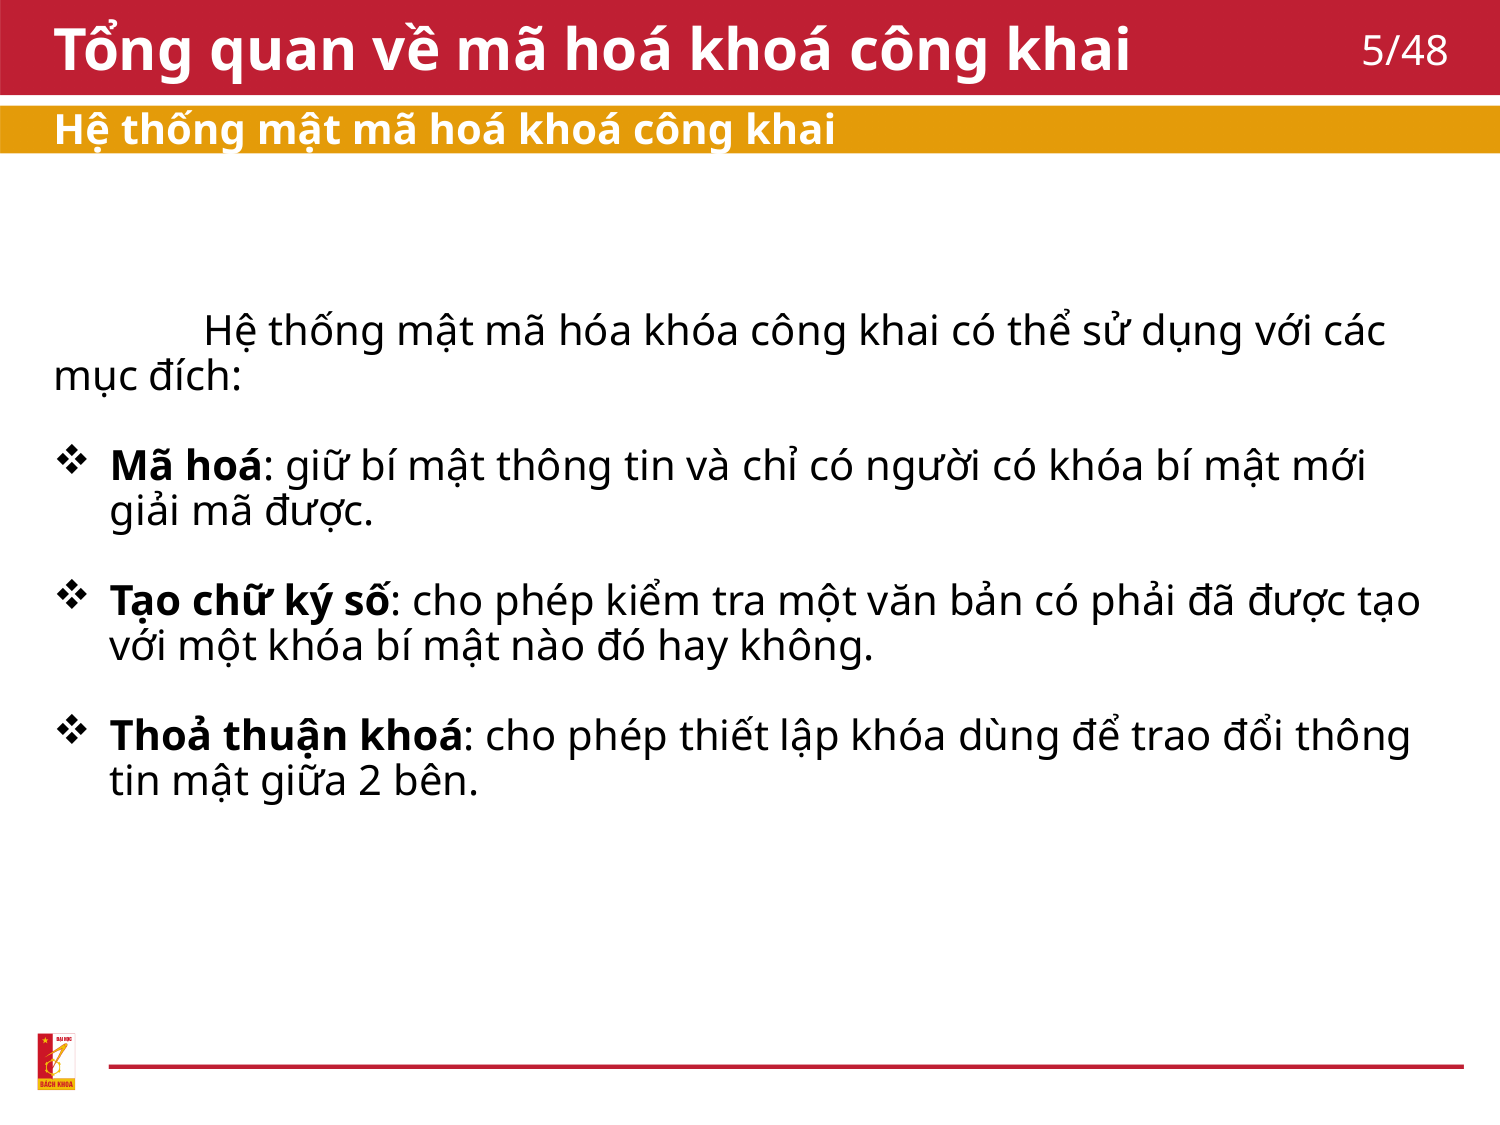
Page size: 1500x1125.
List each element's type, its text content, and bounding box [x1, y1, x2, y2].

text_box Hệ thống mật mã hoá khoá công khai [38, 100, 1462, 161]
text_box Hệ thống mật mã hóa khóa công khai có thể sử dụng với các mục đích: Mã hoá: giữ bí mật thông tin và chỉ có người có khóa bí mật mới giải mã được. Tạo chữ ký số: cho phép kiểm tra một văn bản có phải đã được tạo với một khóa bí mật nào đó hay không. Thoả thuận khoá: cho phép thiết lập khóa dùng để trao đổi thông tin mật giữa 2 bên. [38, 301, 1462, 1025]
picture [0, 0, 1500, 1125]
text_box 5/48 [1324, 22, 1487, 79]
title Tổng quan về mã hoá khoá công khai [38, 12, 1462, 87]
